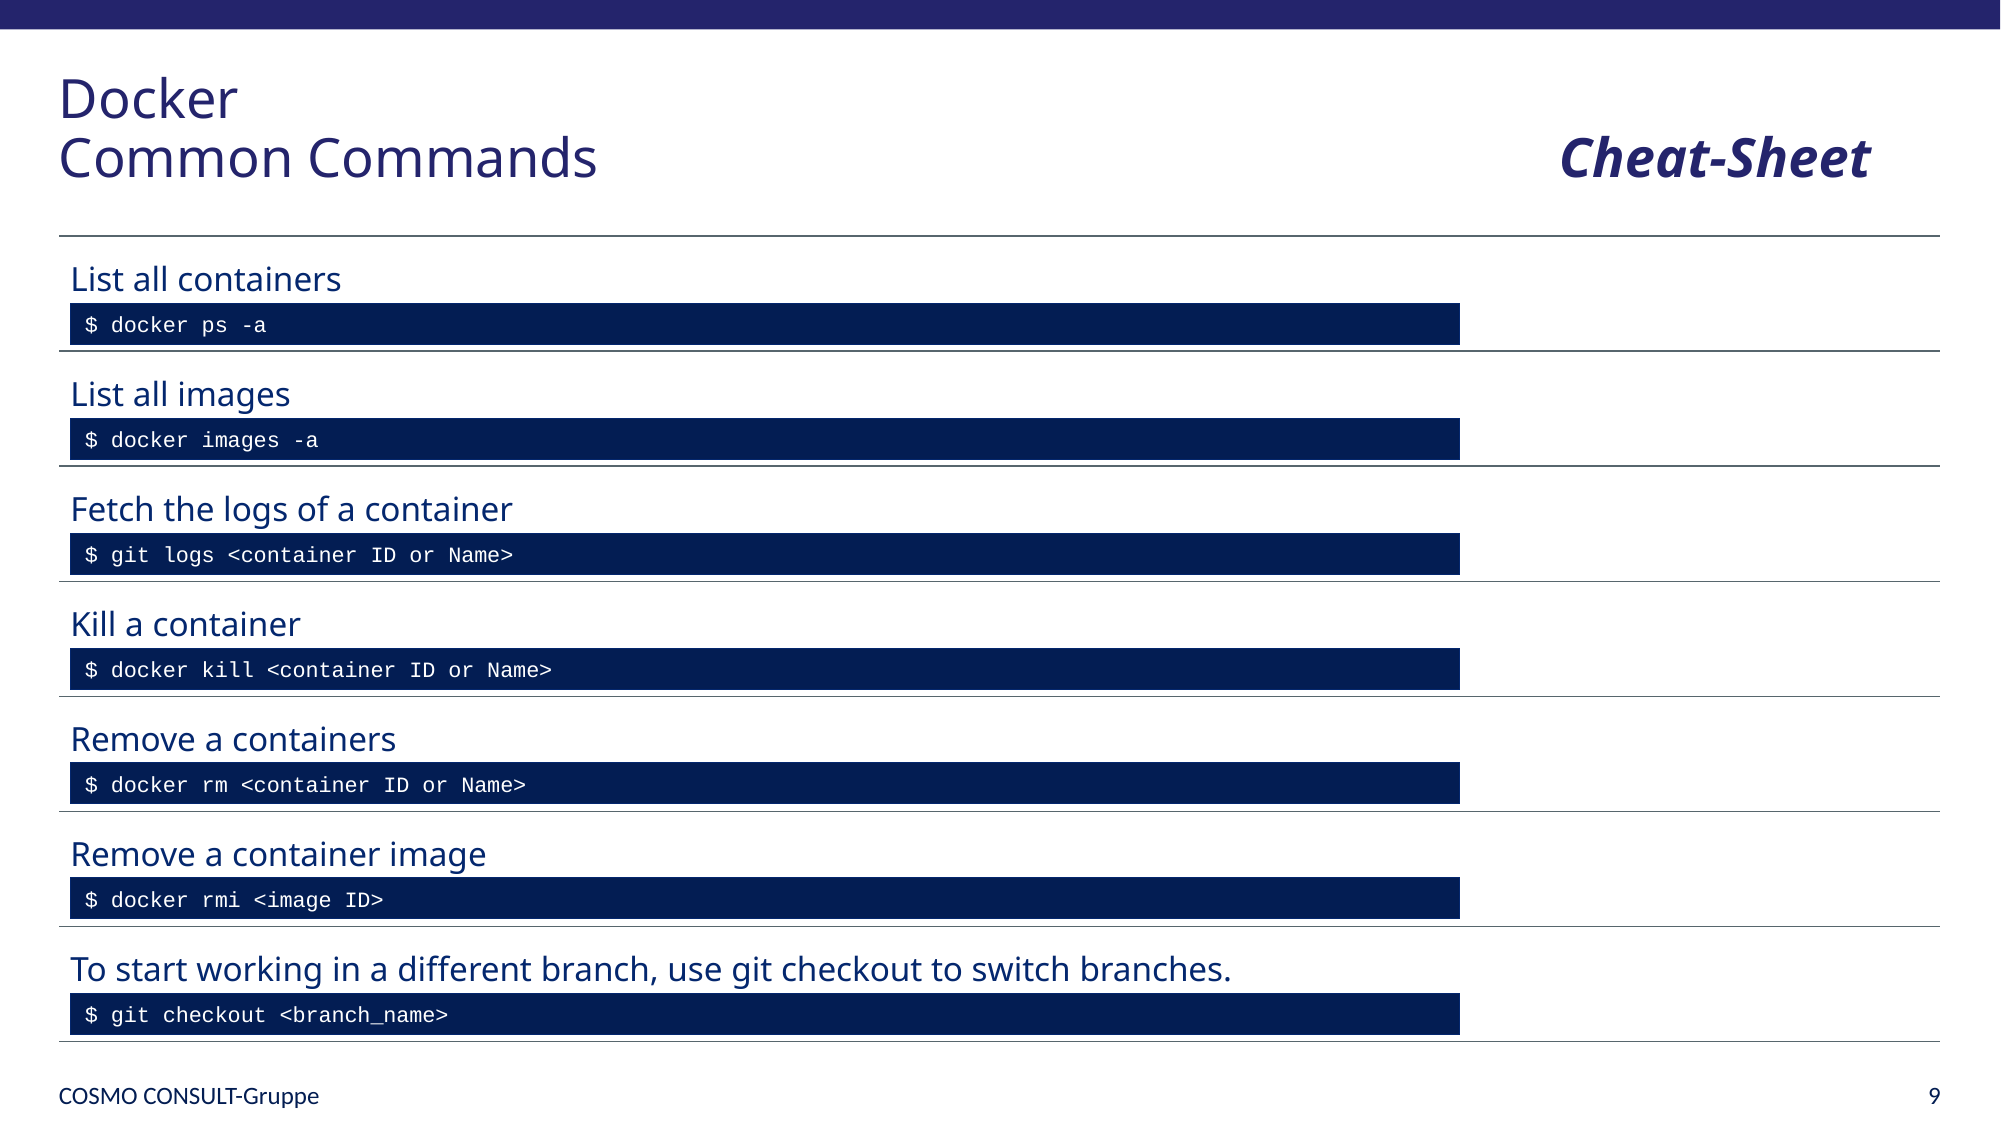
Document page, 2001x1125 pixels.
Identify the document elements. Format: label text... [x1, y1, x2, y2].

title Docker Common Commands Cheat-Sheet [59, 59, 1940, 189]
text_box $ docker ps -a [70, 303, 1460, 345]
list Kill a container [69, 602, 1941, 675]
text_box $ docker rmi <image ID> [70, 877, 1460, 919]
text_box $ git logs <container ID or Name> [70, 533, 1460, 575]
list List all containers [69, 257, 1941, 330]
text_box $ docker rm <container ID or Name> [70, 762, 1460, 804]
text_box $ git checkout <branch_name> [70, 993, 1460, 1035]
list To start working in a different branch, use git checkout to switch branches. [69, 947, 1941, 1020]
list List all images [69, 372, 1941, 445]
list Remove a containers [69, 717, 1941, 790]
list Fetch the logs of a container [69, 487, 1941, 560]
list Remove a container image [69, 832, 1941, 905]
text_box $ docker images -a [70, 418, 1460, 460]
text_box $ docker kill <container ID or Name> [70, 648, 1460, 690]
